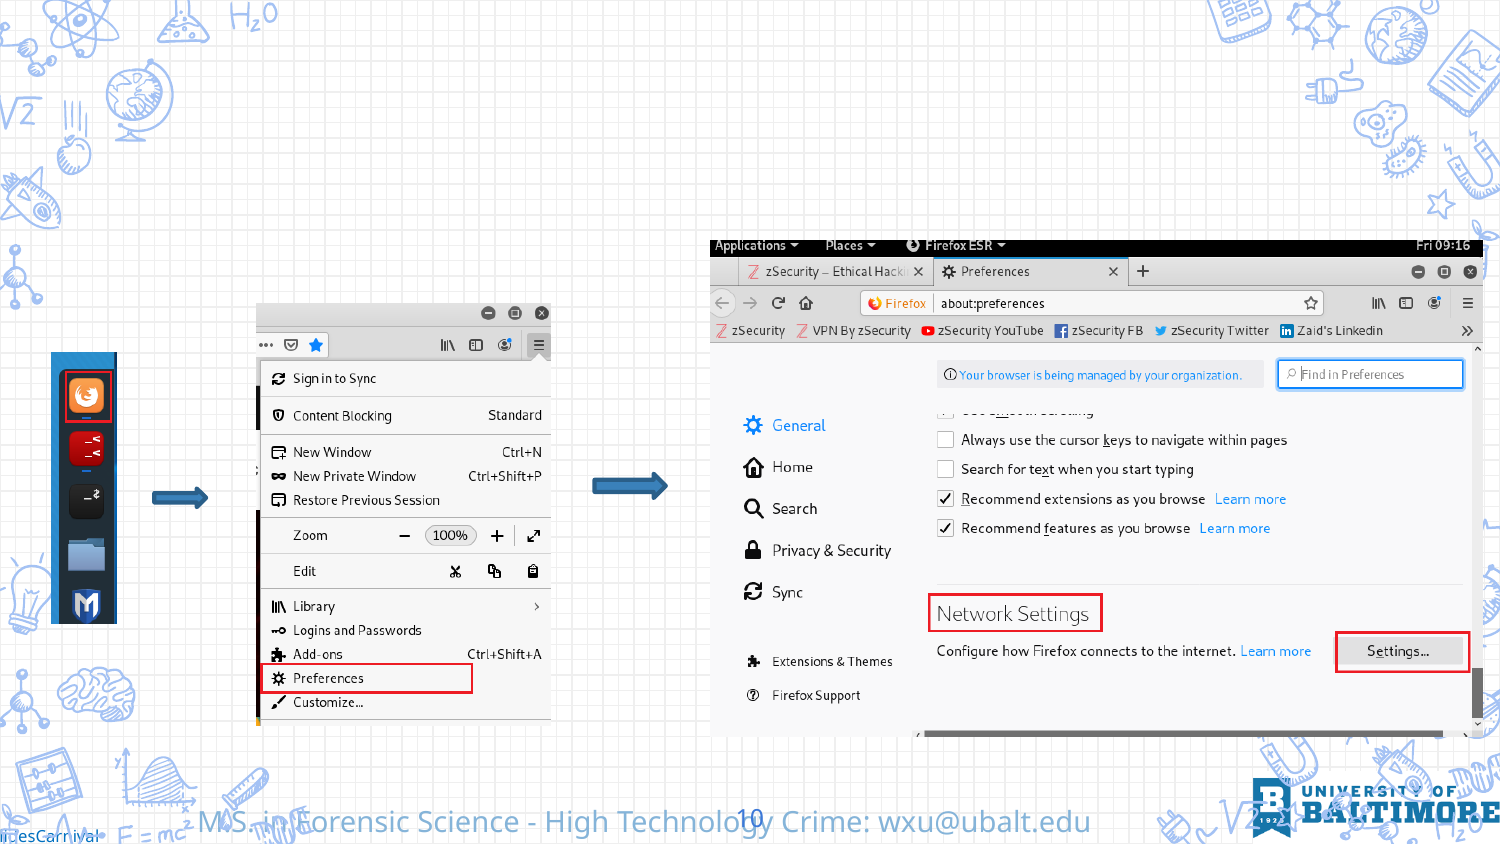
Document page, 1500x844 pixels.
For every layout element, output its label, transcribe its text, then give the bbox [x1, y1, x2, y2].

picture [1405, 773, 1430, 800]
picture [1471, 771, 1479, 786]
picture [1283, 771, 1308, 783]
picture [709, 240, 1483, 737]
picture [51, 352, 117, 625]
picture [1388, 823, 1396, 835]
picture [256, 302, 551, 726]
picture [1381, 771, 1421, 792]
text_box [152, 486, 209, 510]
picture [1375, 780, 1390, 791]
picture [1354, 819, 1361, 827]
picture [1481, 771, 1489, 788]
picture [1408, 786, 1417, 792]
slide_number 10 [705, 796, 795, 844]
picture [1342, 796, 1349, 806]
text_box [592, 471, 668, 500]
picture [1253, 771, 1500, 844]
picture [1479, 779, 1483, 790]
